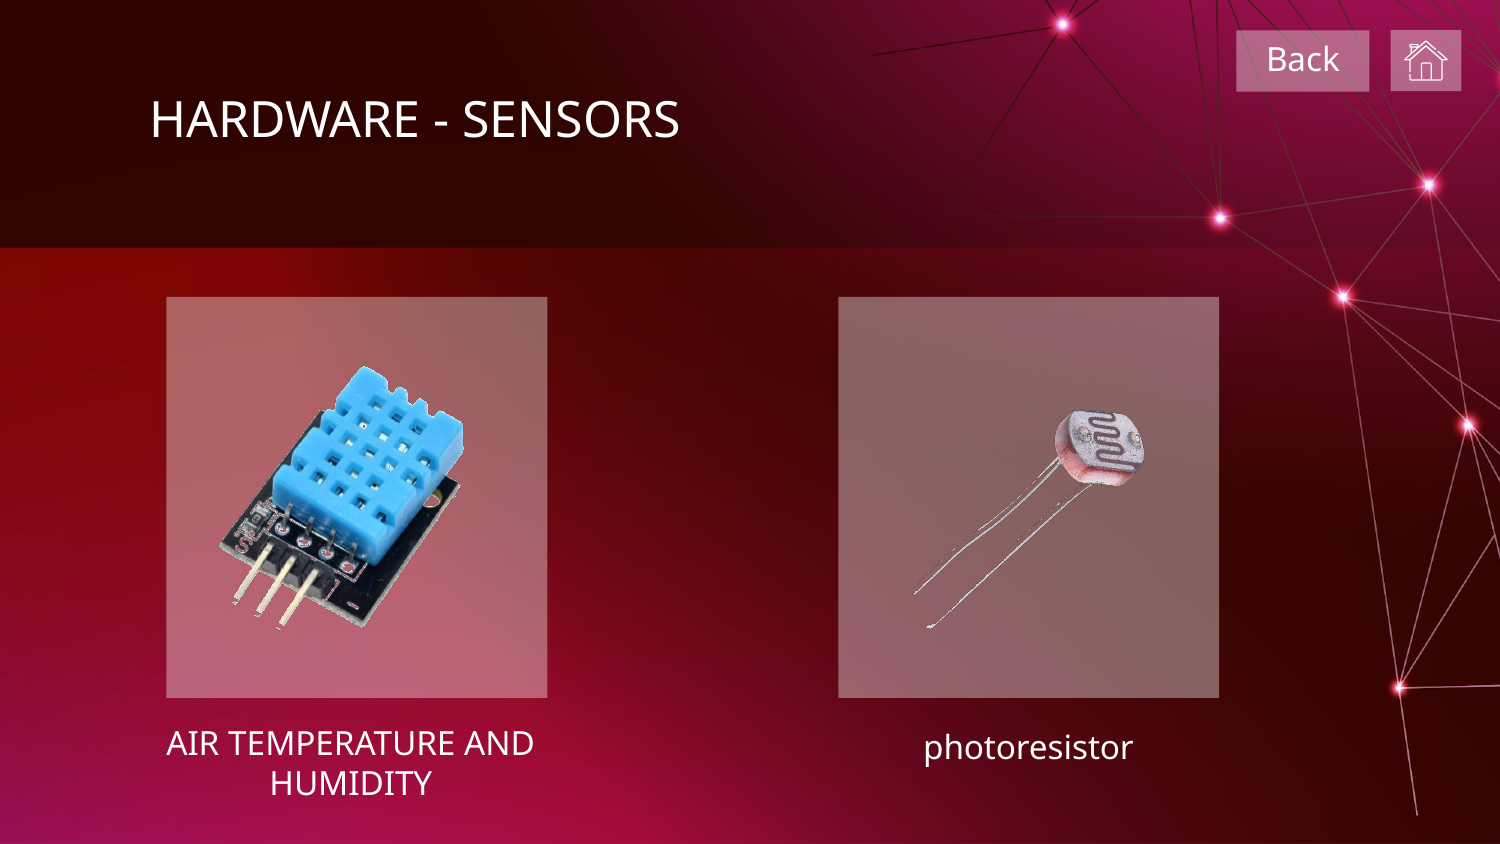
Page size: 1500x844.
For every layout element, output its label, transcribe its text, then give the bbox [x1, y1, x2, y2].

text_box [166, 296, 548, 698]
title AIR TEMPERATURE AND HUMIDITY [142, 701, 560, 817]
text_box [1236, 30, 1370, 92]
subtitle Back [1246, 22, 1360, 79]
text_box photoresistor [845, 710, 1212, 781]
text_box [1390, 29, 1462, 92]
picture [0, 0, 1500, 844]
title HARDWARE - SENSORS [134, 72, 813, 144]
text_box [838, 296, 1220, 698]
